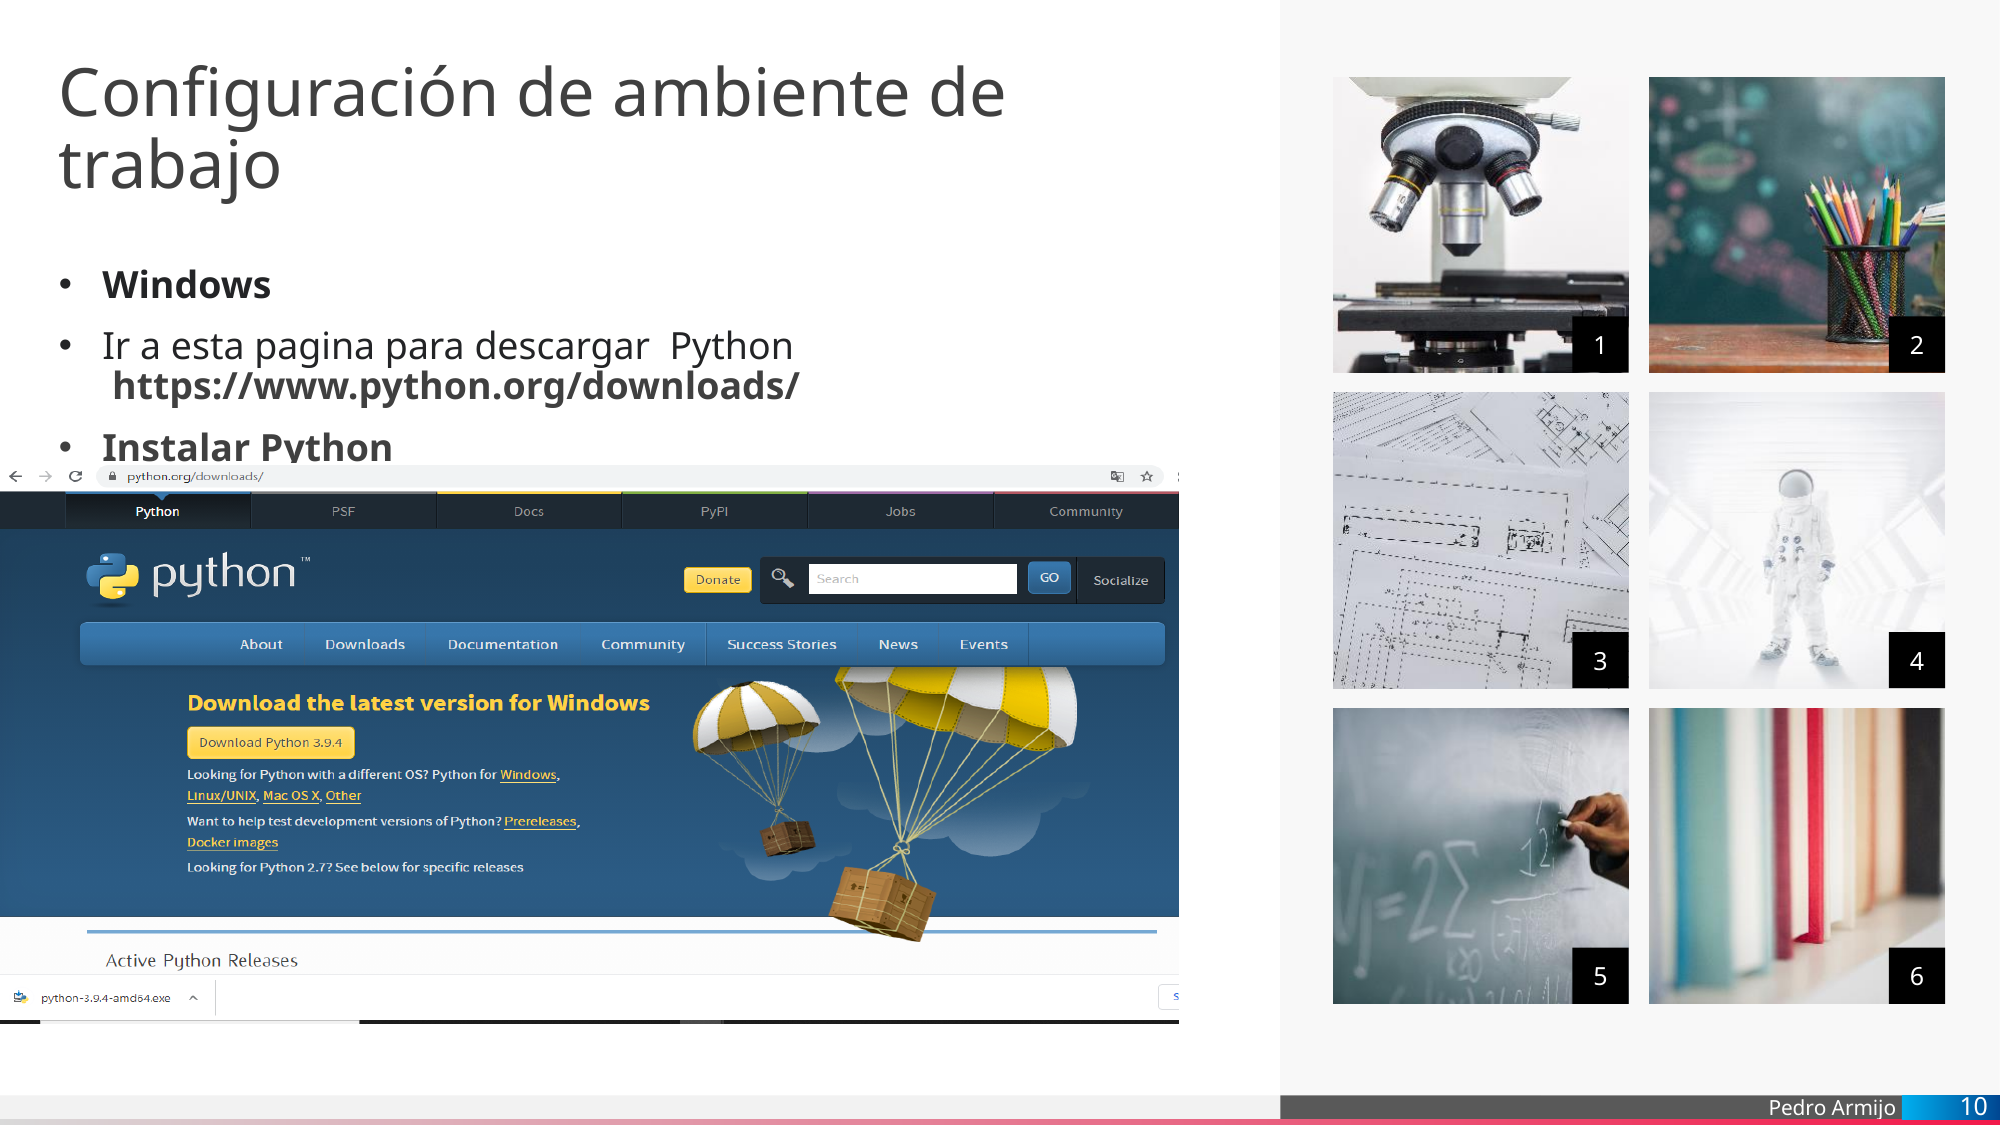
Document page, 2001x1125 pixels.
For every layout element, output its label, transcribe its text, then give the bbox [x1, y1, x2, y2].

list Windows Ir a esta pagina para descargar Python https://www.python.org/downloads/ Instalar Python Descargamos Python [59, 265, 1207, 1004]
title Configuración de ambiente de trabajo [59, 59, 1207, 148]
picture [1649, 77, 1945, 373]
picture [1333, 708, 1629, 1004]
picture [0, 463, 1179, 1024]
picture [1333, 392, 1629, 689]
picture [1649, 392, 1945, 689]
slide_number 10 [1901, 1095, 2000, 1120]
picture [1649, 708, 1945, 1004]
picture [1333, 77, 1629, 373]
